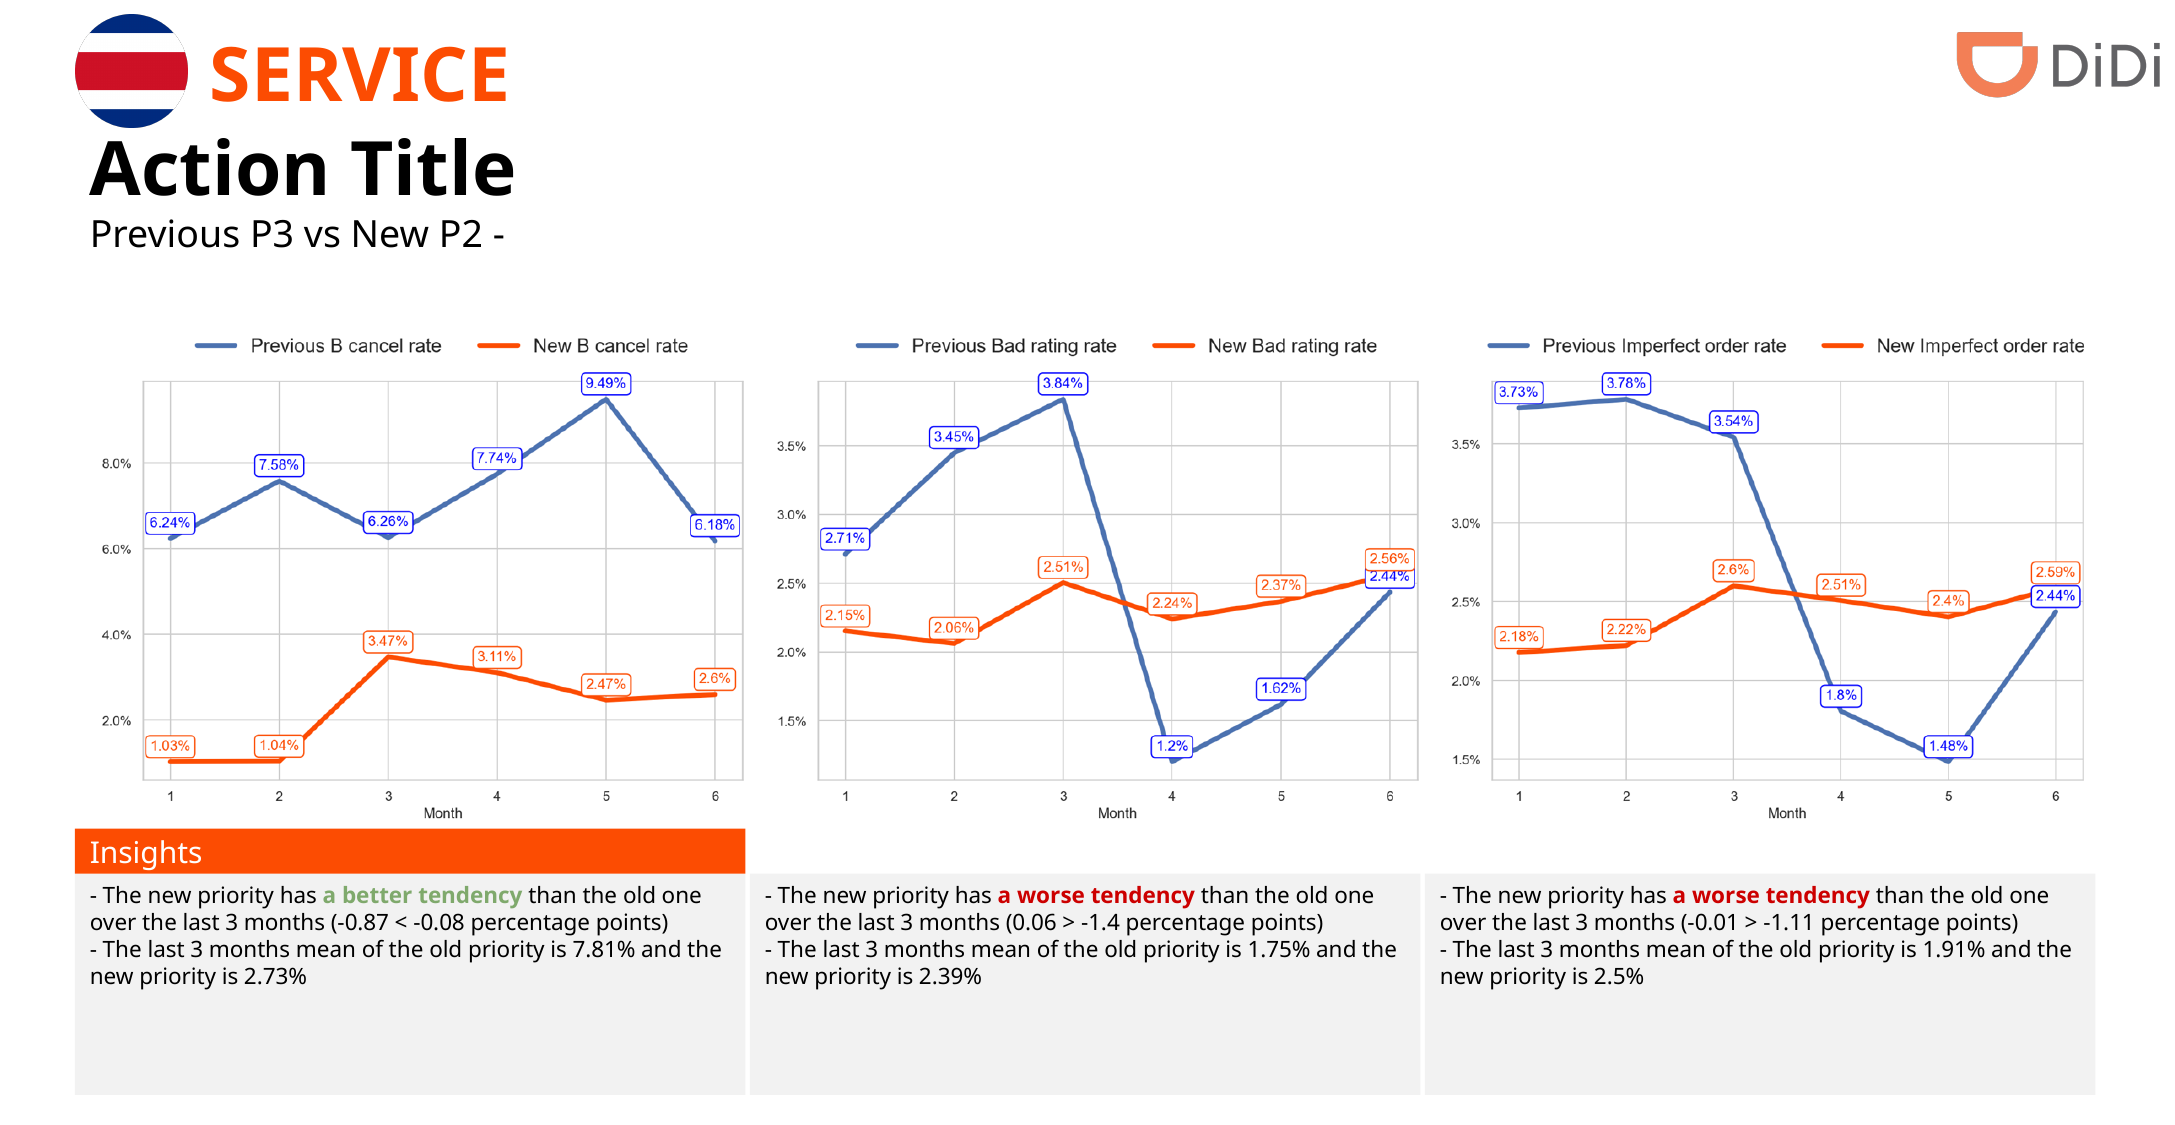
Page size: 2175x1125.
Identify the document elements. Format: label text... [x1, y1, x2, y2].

text_box - The new priority has a worse tendency than the old one over the last 3 months (0.06 > -1.4 percentage points) - The last 3 months mean of the old priority is 1.75% and the new priority is 2.39% [749, 873, 1421, 1095]
picture [74, 14, 188, 128]
text_box Previous P3 vs New P2 - [74, 202, 2175, 263]
text_box - The new priority has a worse tendency than the old one over the last 3 months (-0.01 > -1.11 percentage points) - The last 3 months mean of the old priority is 1.91% and the new priority is 2.5% [1424, 873, 2096, 1095]
text_box Insights [74, 837, 746, 874]
picture [1949, 1, 2175, 129]
text_box - The new priority has a better tendency than the old one over the last 3 months (-0.87 < -0.08 percentage points) - The last 3 months mean of the old priority is 7.81% and the new priority is 2.73% [74, 874, 746, 1095]
text_box Action Title [74, 127, 2175, 202]
picture [74, 322, 2101, 829]
text_box SERVICE [194, 15, 1800, 127]
